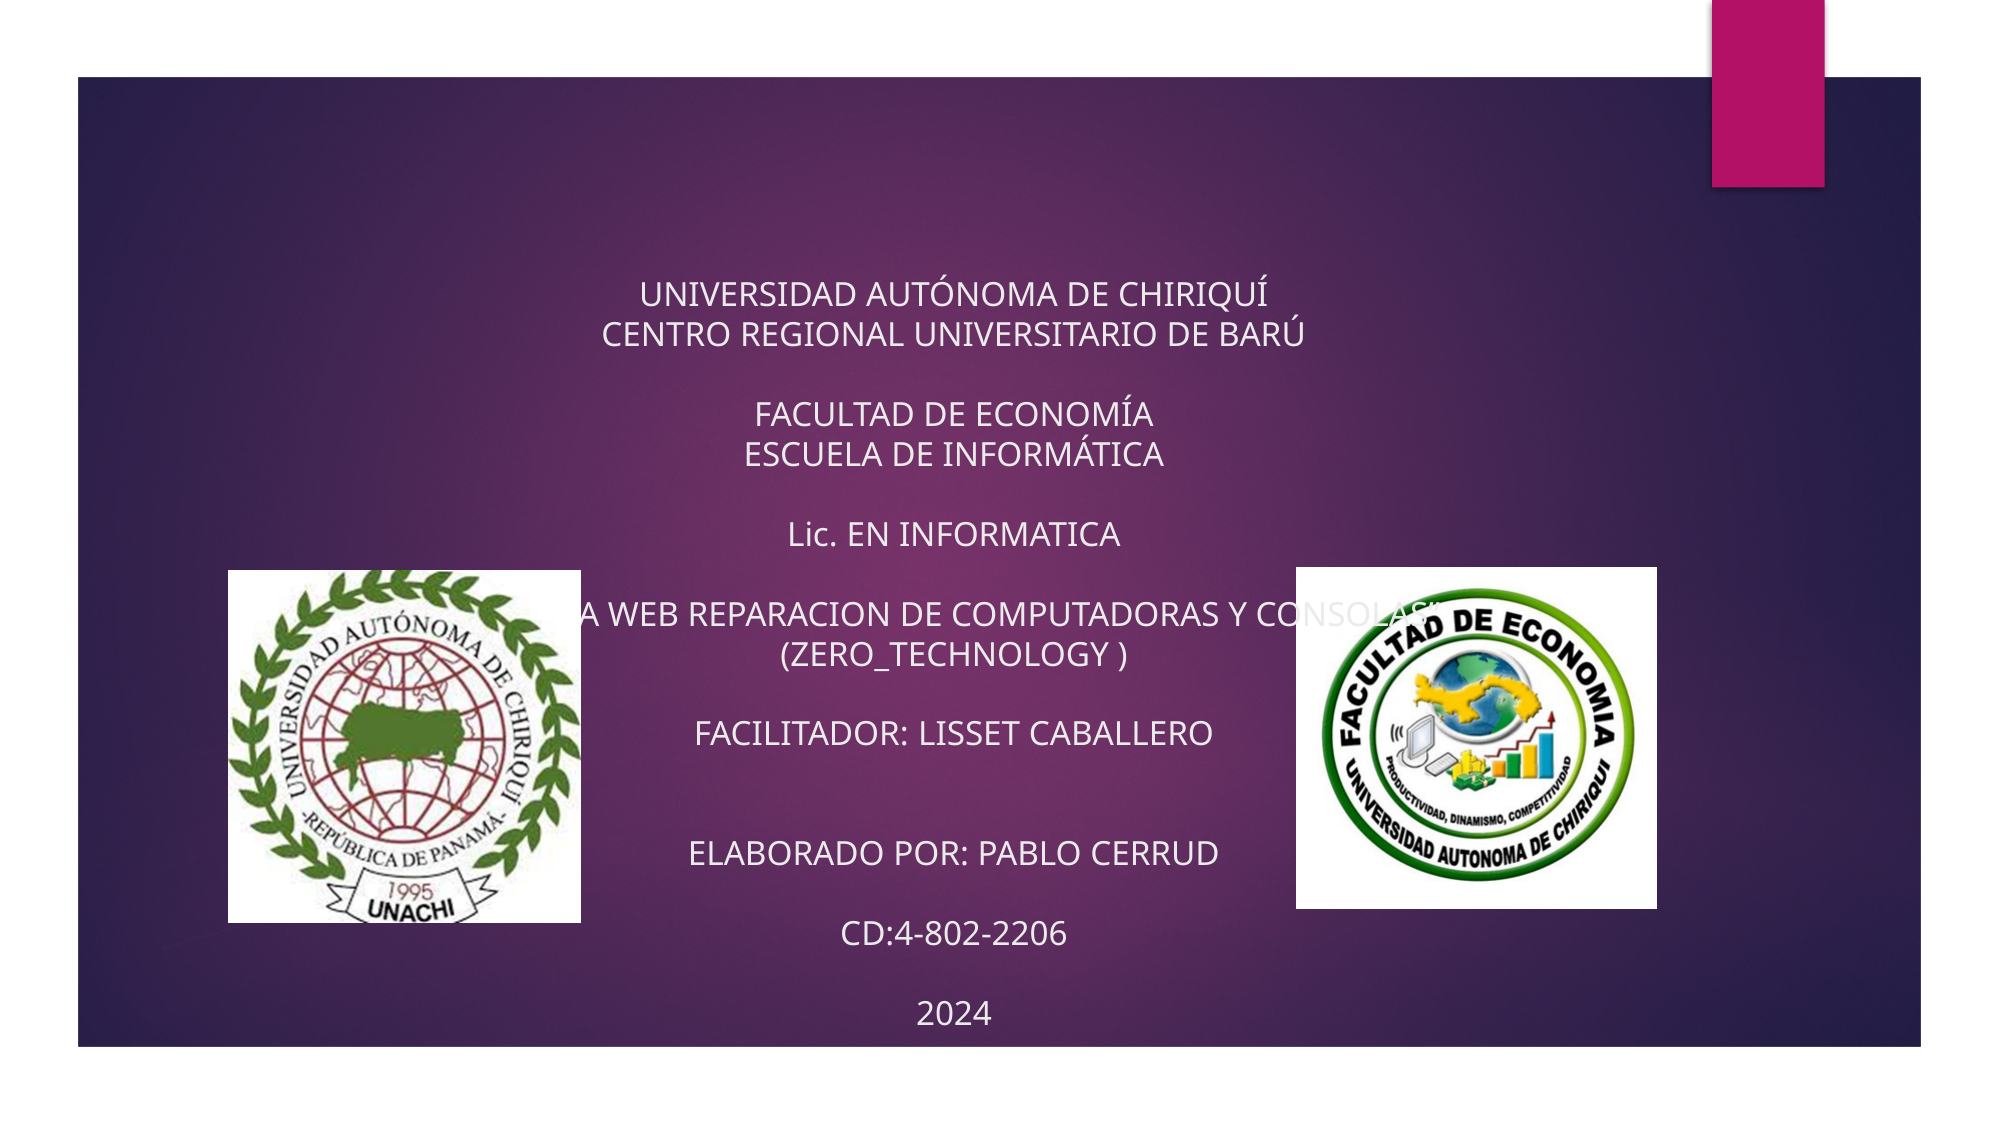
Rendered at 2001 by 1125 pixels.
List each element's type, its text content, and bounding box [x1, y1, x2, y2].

picture [1296, 567, 1657, 910]
title UNIVERSIDAD AUTÓNOMA DE CHIRIQUÍ CENTRO REGIONAL UNIVERSITARIO DE BARÚ FACULTAD DE ECONOMÍA ESCUELA DE INFORMÁTICA Lic. EN INFORMATICA “PAGINA WEB REPARACION DE COMPUTADORAS Y CONSOLAS” (ZERO_TECHNOLOGY ) FACILITADOR: LISSET CABALLERO ELABORADO POR: PABLO CERRUD CD:4-802-2206 2024 [230, 640, 1678, 1080]
picture [227, 570, 581, 924]
